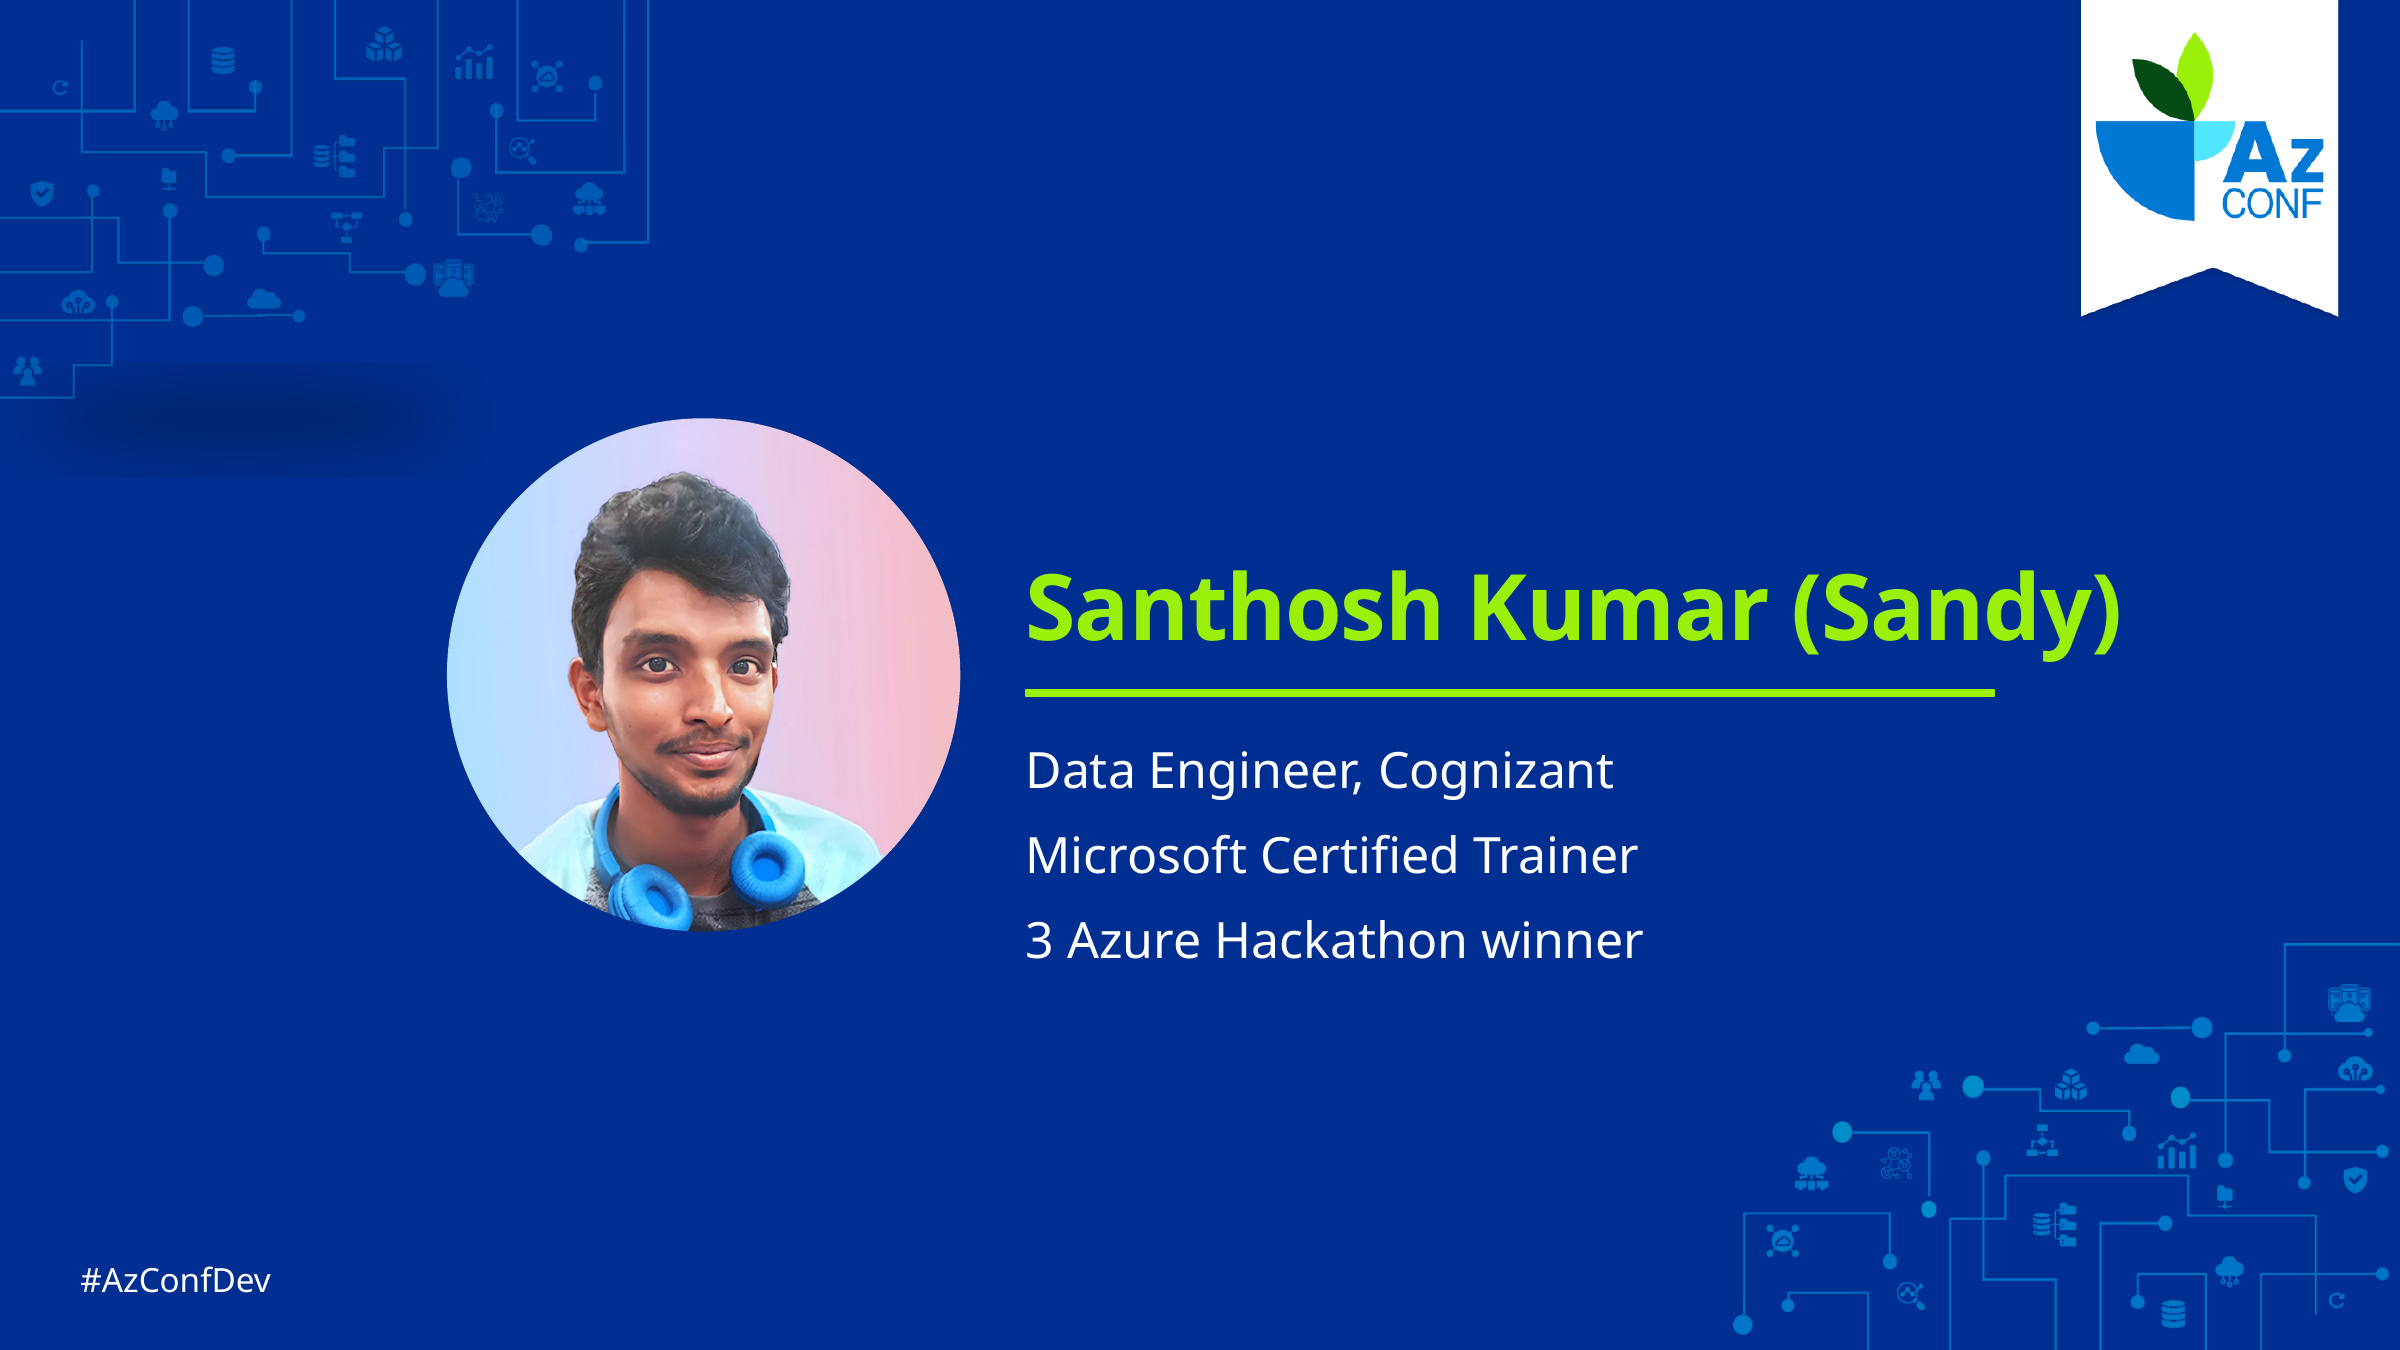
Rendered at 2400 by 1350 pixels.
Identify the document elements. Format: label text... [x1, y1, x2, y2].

picture [0, 0, 650, 400]
list Data Engineer, Cognizant Microsoft Certified Trainer 3 Azure Hackathon winner [1025, 738, 1926, 971]
picture [2073, 0, 2346, 326]
picture [446, 418, 961, 932]
picture [1733, 943, 2400, 1350]
title Santhosh Kumar (Sandy) [1025, 546, 2376, 659]
